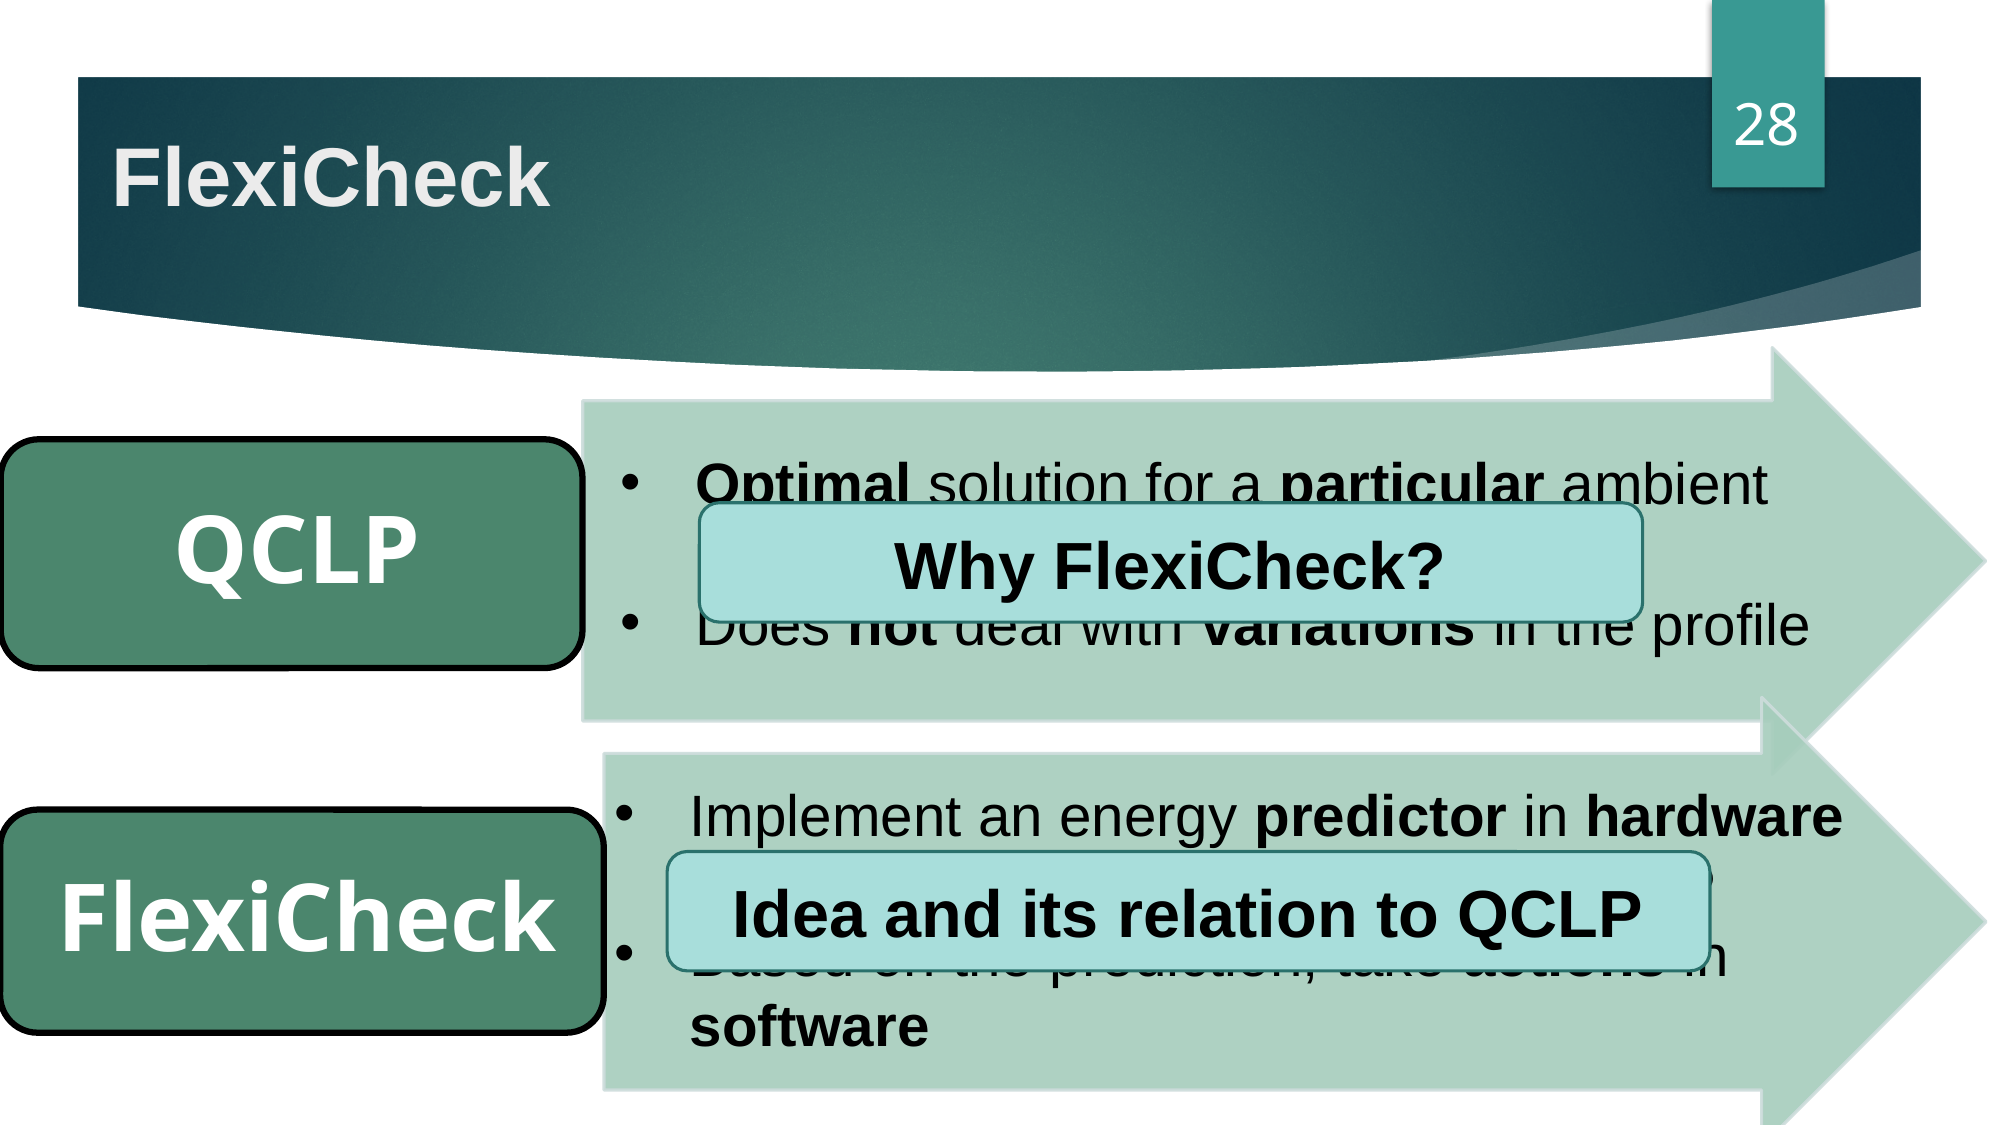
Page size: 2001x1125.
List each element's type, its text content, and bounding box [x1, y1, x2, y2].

slide_number 28 [1698, 48, 1836, 175]
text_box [0, 205, 1987, 1125]
title FlexiCheck [96, 115, 1545, 202]
